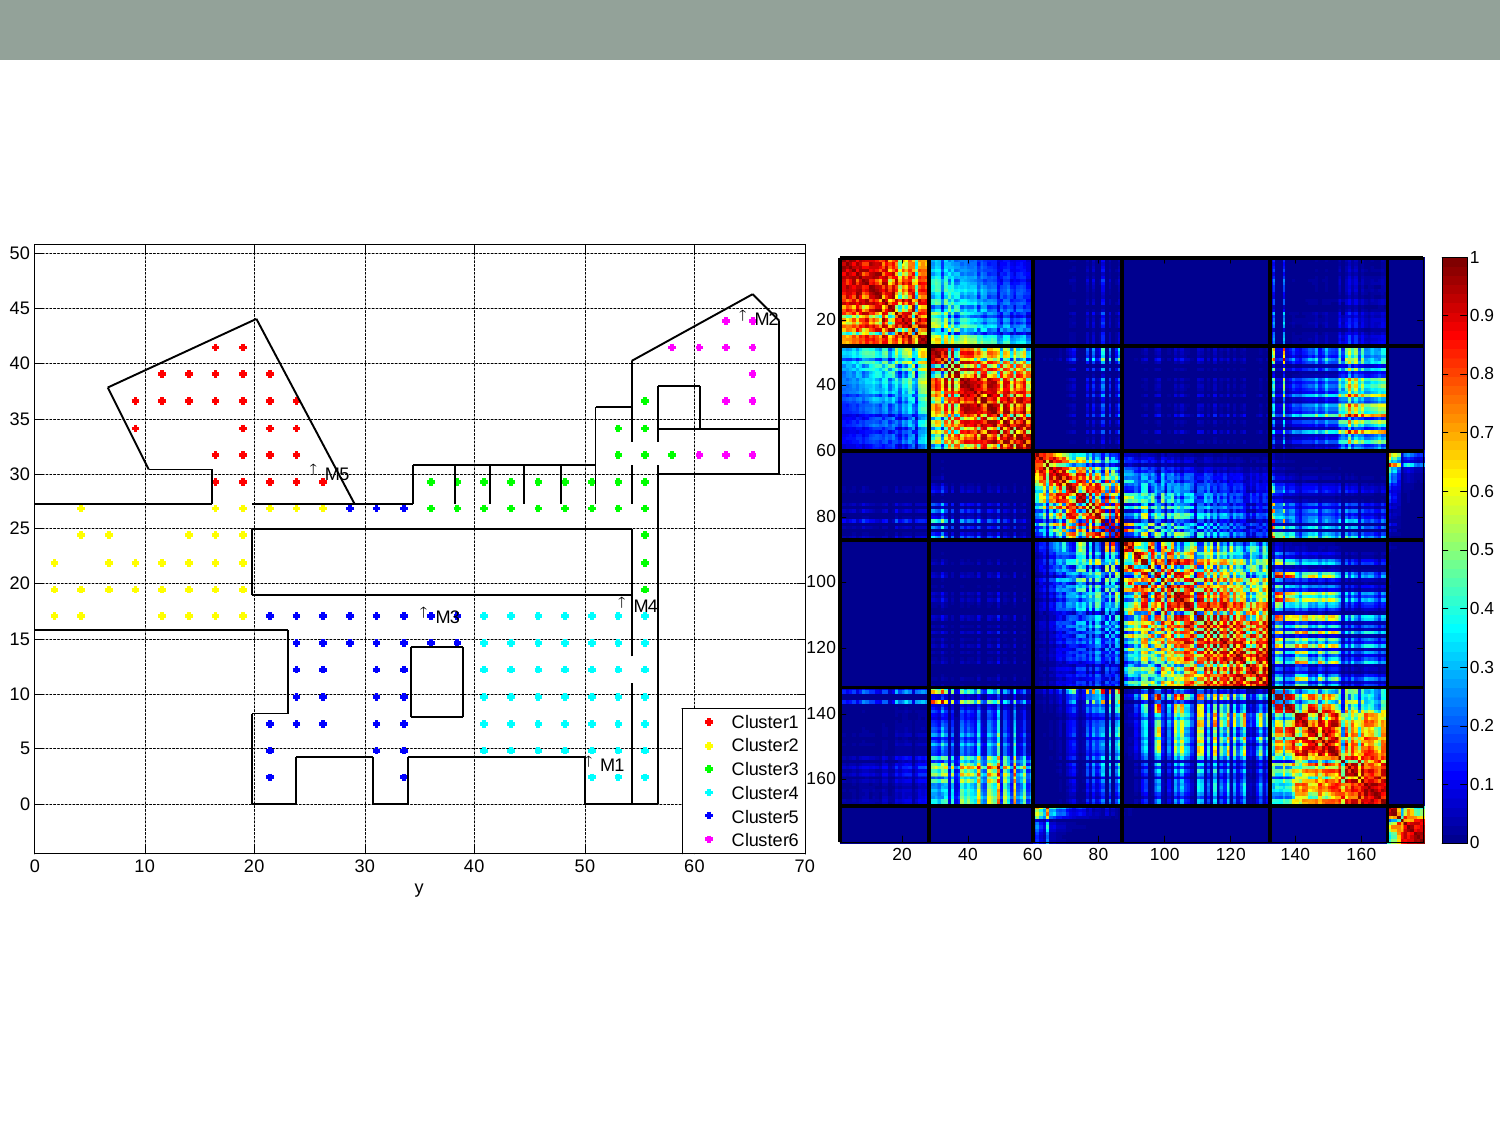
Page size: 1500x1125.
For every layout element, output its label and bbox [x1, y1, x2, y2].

picture [0, 218, 838, 907]
list [845, 231, 1500, 894]
